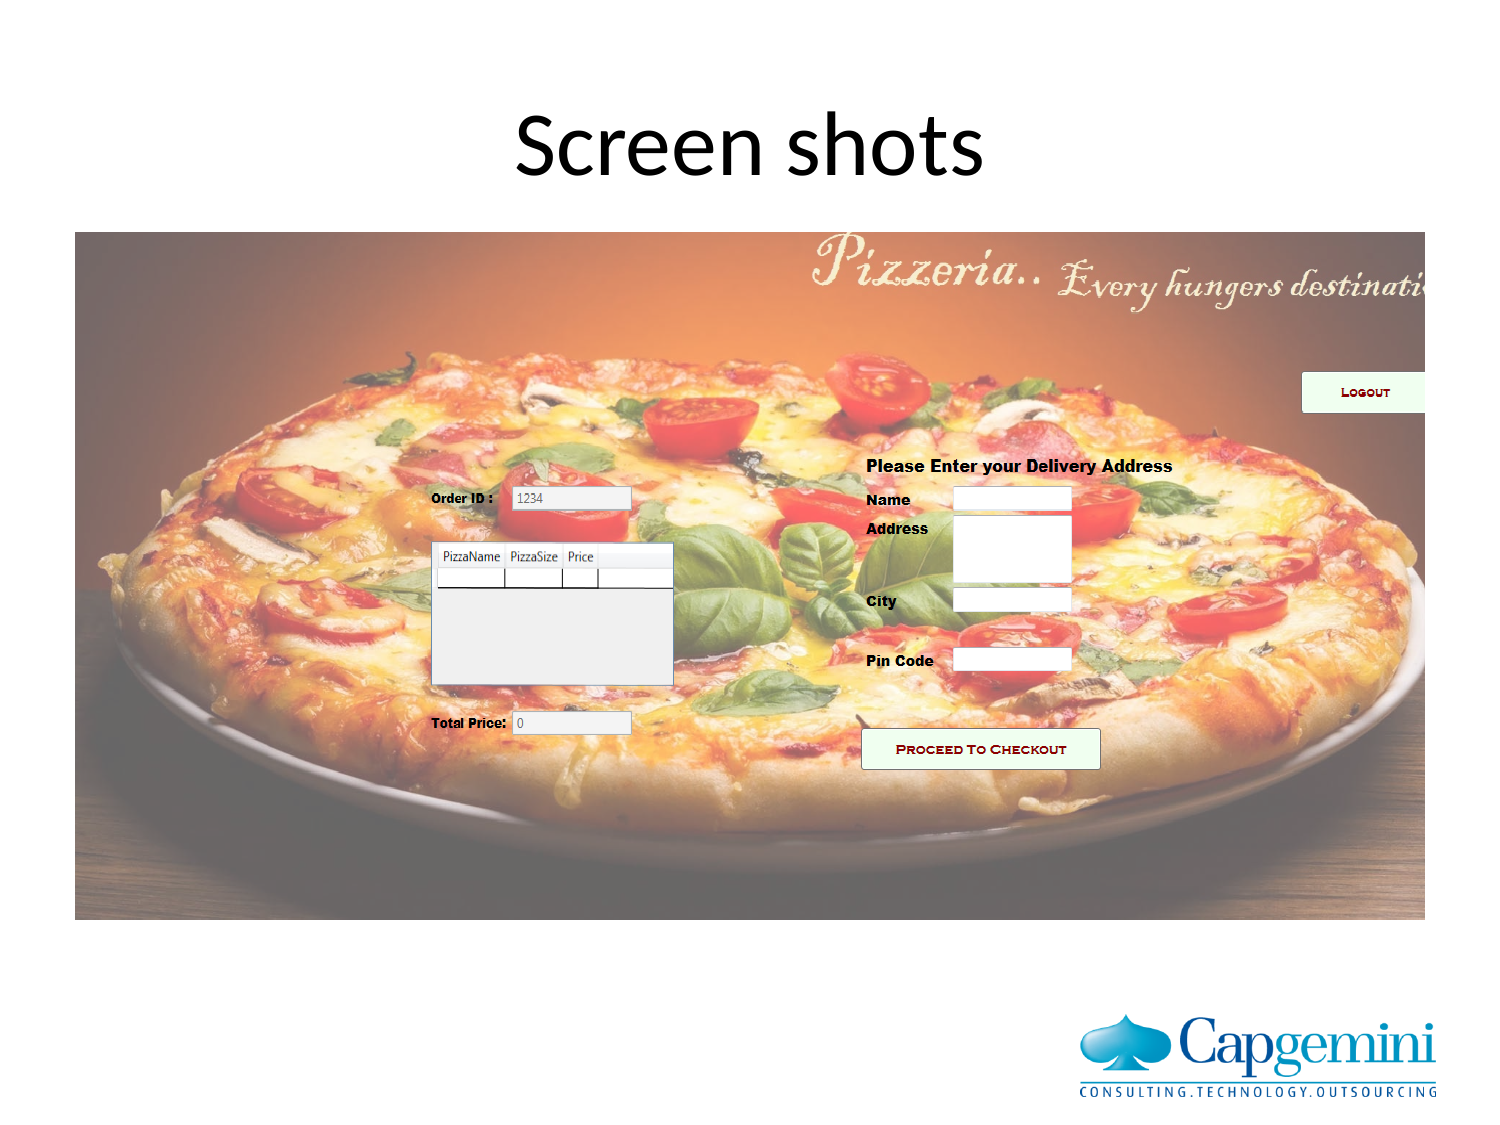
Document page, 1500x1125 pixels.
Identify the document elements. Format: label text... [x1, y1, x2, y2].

picture [74, 232, 1426, 920]
title Screen shots [75, 45, 1425, 231]
picture [1080, 1084, 1436, 1097]
picture [1080, 1014, 1436, 1081]
